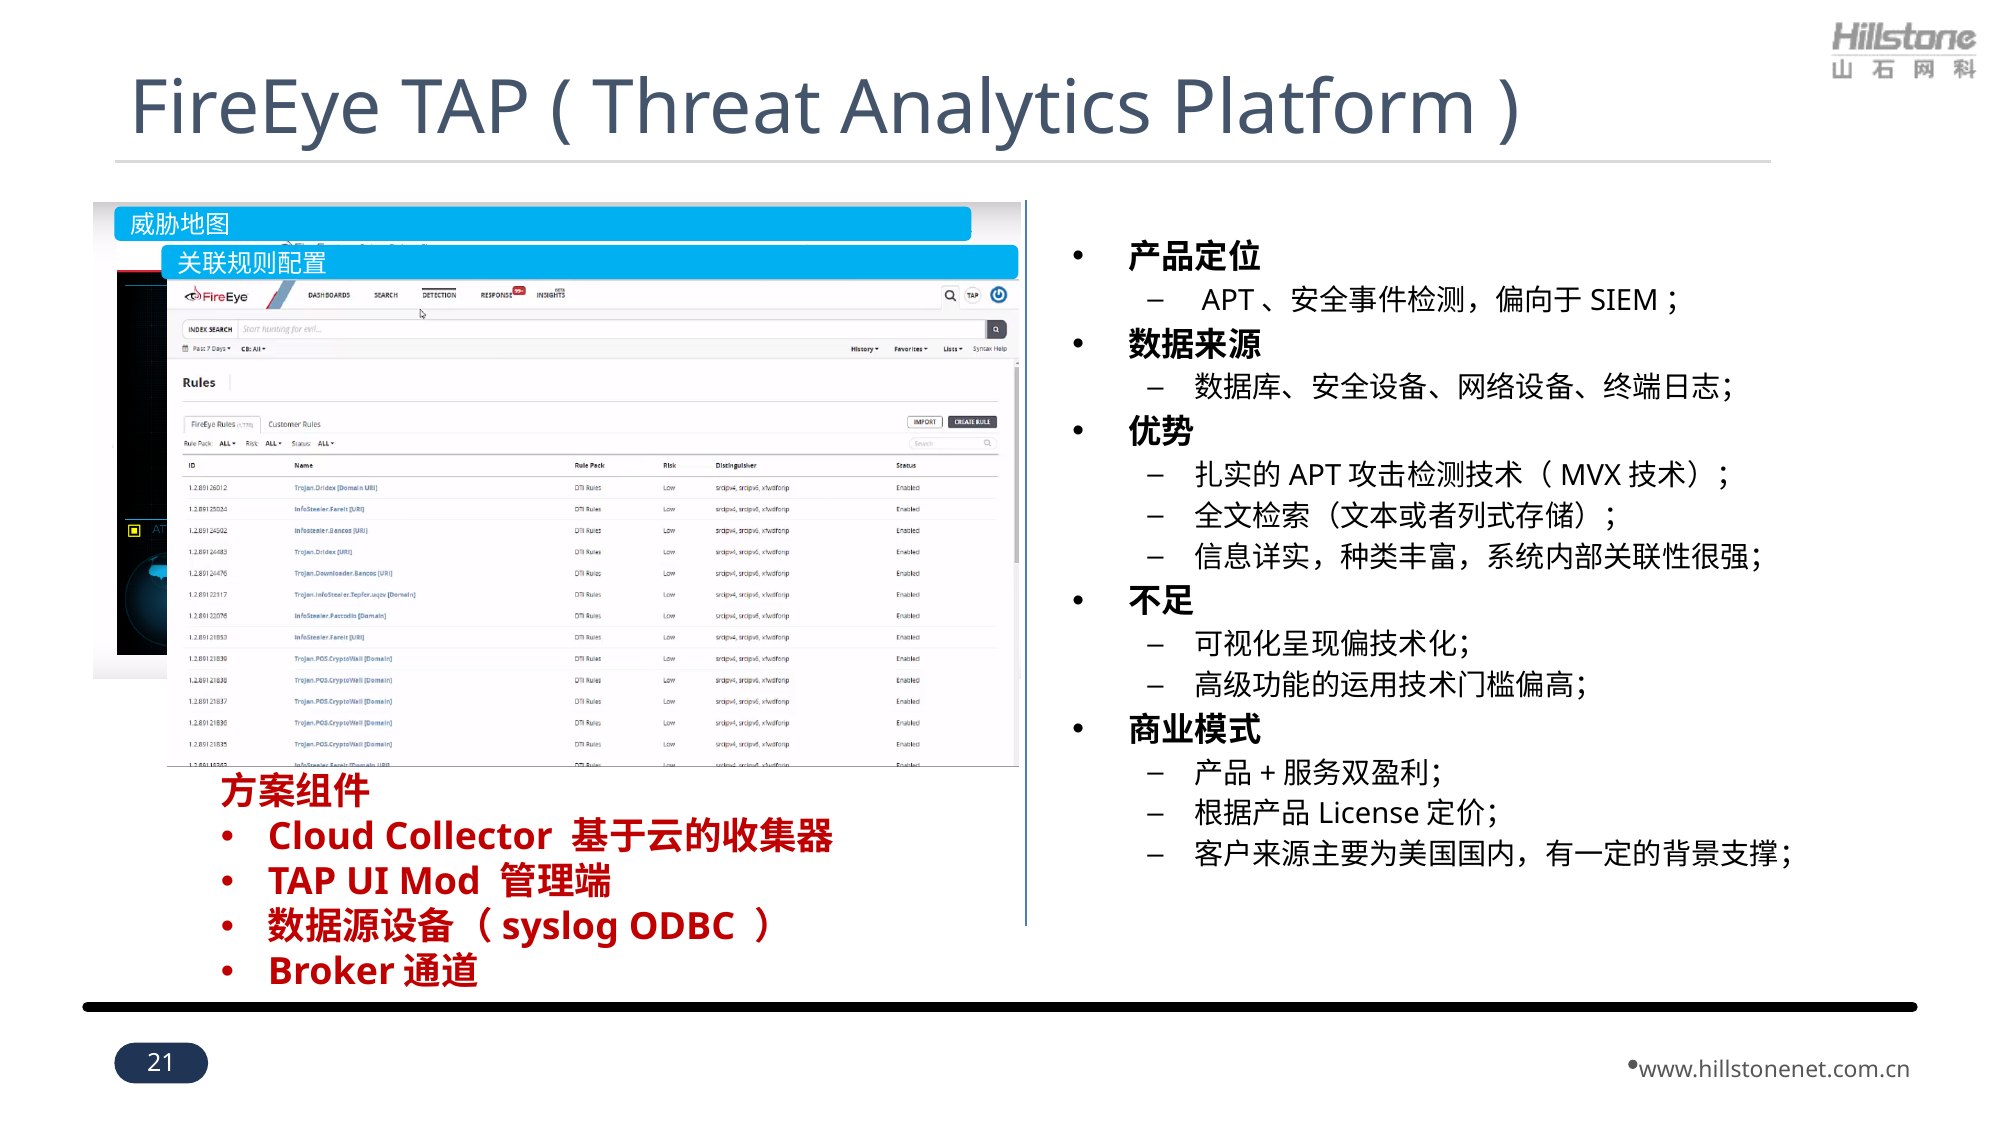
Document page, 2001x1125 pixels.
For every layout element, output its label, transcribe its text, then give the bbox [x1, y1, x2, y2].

picture [1817, 13, 1989, 85]
slide_number 21 [114, 1042, 209, 1084]
title FireEye TAP ( Threat Analytics Platform ) [114, 59, 1724, 159]
text_box 方案组件 Cloud Collector 基于云的收集器 TAP UI Mod 管理端 数据源设备（syslog ODBC ） Broker通道 [206, 767, 915, 1000]
picture [93, 202, 1021, 767]
text_box 产品定位 APT、安全事件检测，偏向于SIEM； 数据来源 数据库、安全设备、网络设备、终端日志； 优势 扎实的APT攻击检测技术（MVX技术）； 全文检索（文本或者列式存储）； 信息详实，种类丰富，系统内部关联性很强； 不足 可视化呈现偏技术化； 高级功能的运用技术门槛偏高； 商业模式 产品+服务双盈利； 根据产品License定价； 客户来源主要为美国国内，有一定的背景支撑； [1057, 228, 1914, 973]
